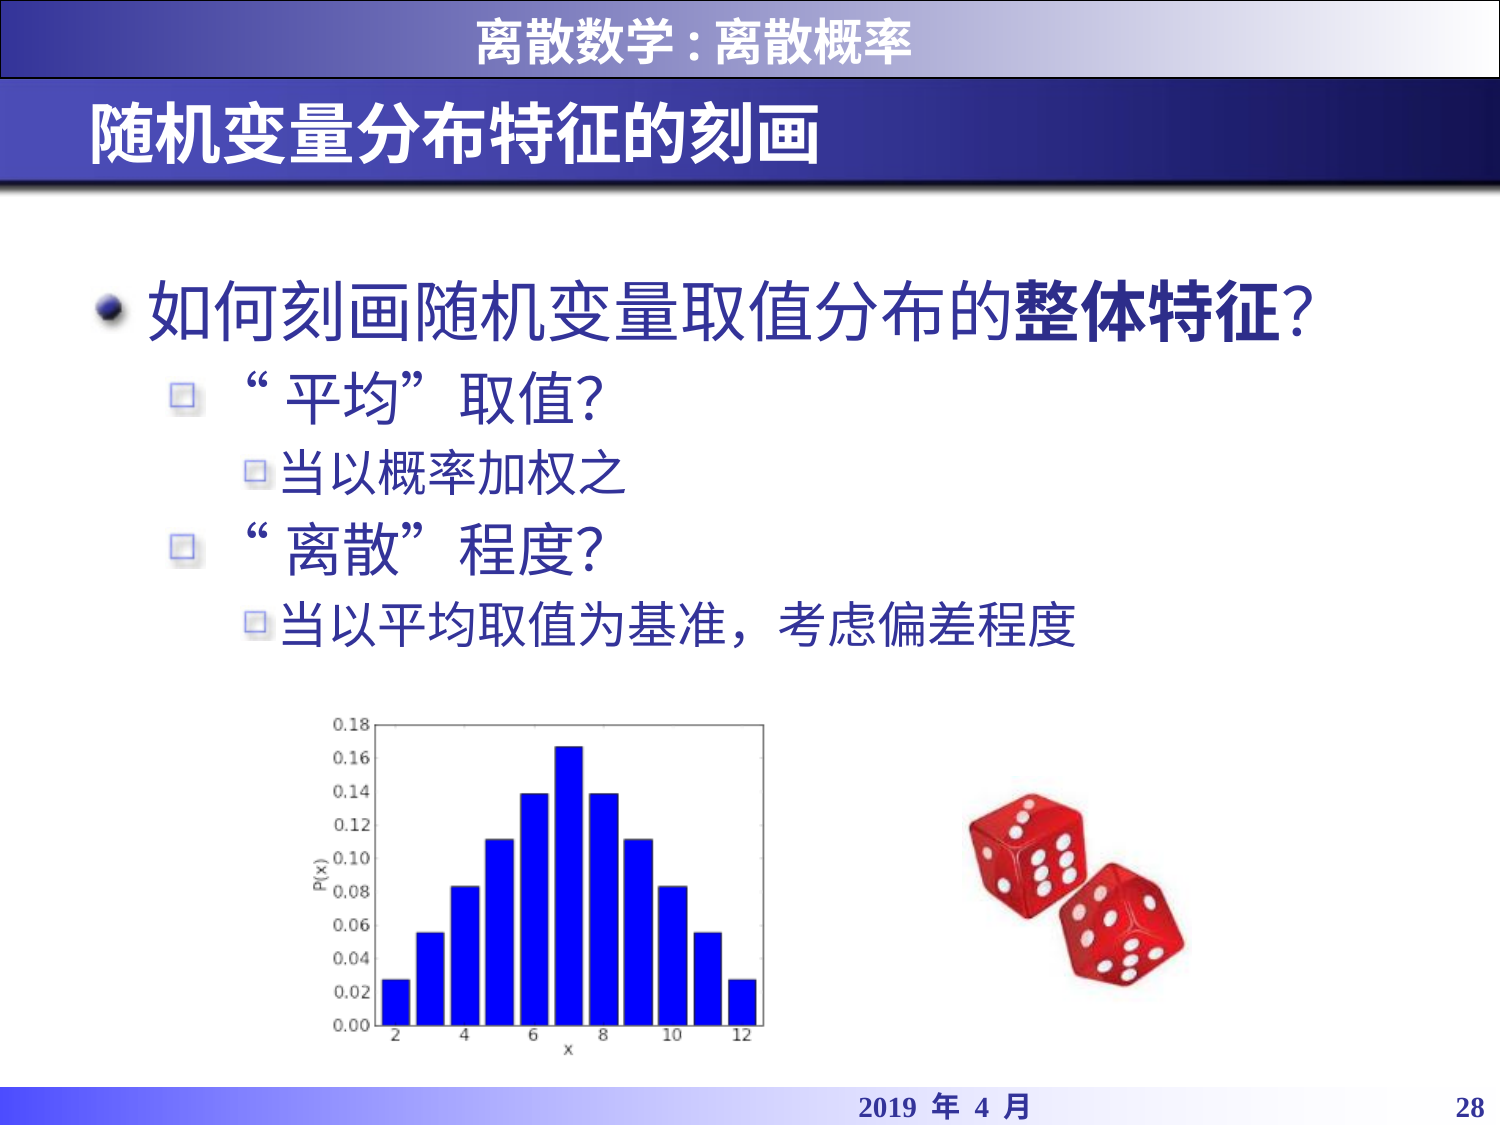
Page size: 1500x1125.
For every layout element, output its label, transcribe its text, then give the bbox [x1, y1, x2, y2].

picture [90, 286, 137, 334]
picture [165, 376, 206, 417]
picture [312, 687, 813, 1063]
title 随机变量分布特征的刻画 [73, 90, 1424, 173]
picture [240, 454, 276, 490]
picture [165, 527, 206, 569]
picture [0, 79, 1500, 197]
picture [962, 775, 1192, 1006]
picture [240, 605, 276, 641]
list 如何刻画随机变量取值分布的整体特征？ “平均”取值？ 当以概率加权之 “离散”程度？ 当以平均取值为基准，考虑偏差程度 [75, 262, 1425, 1005]
